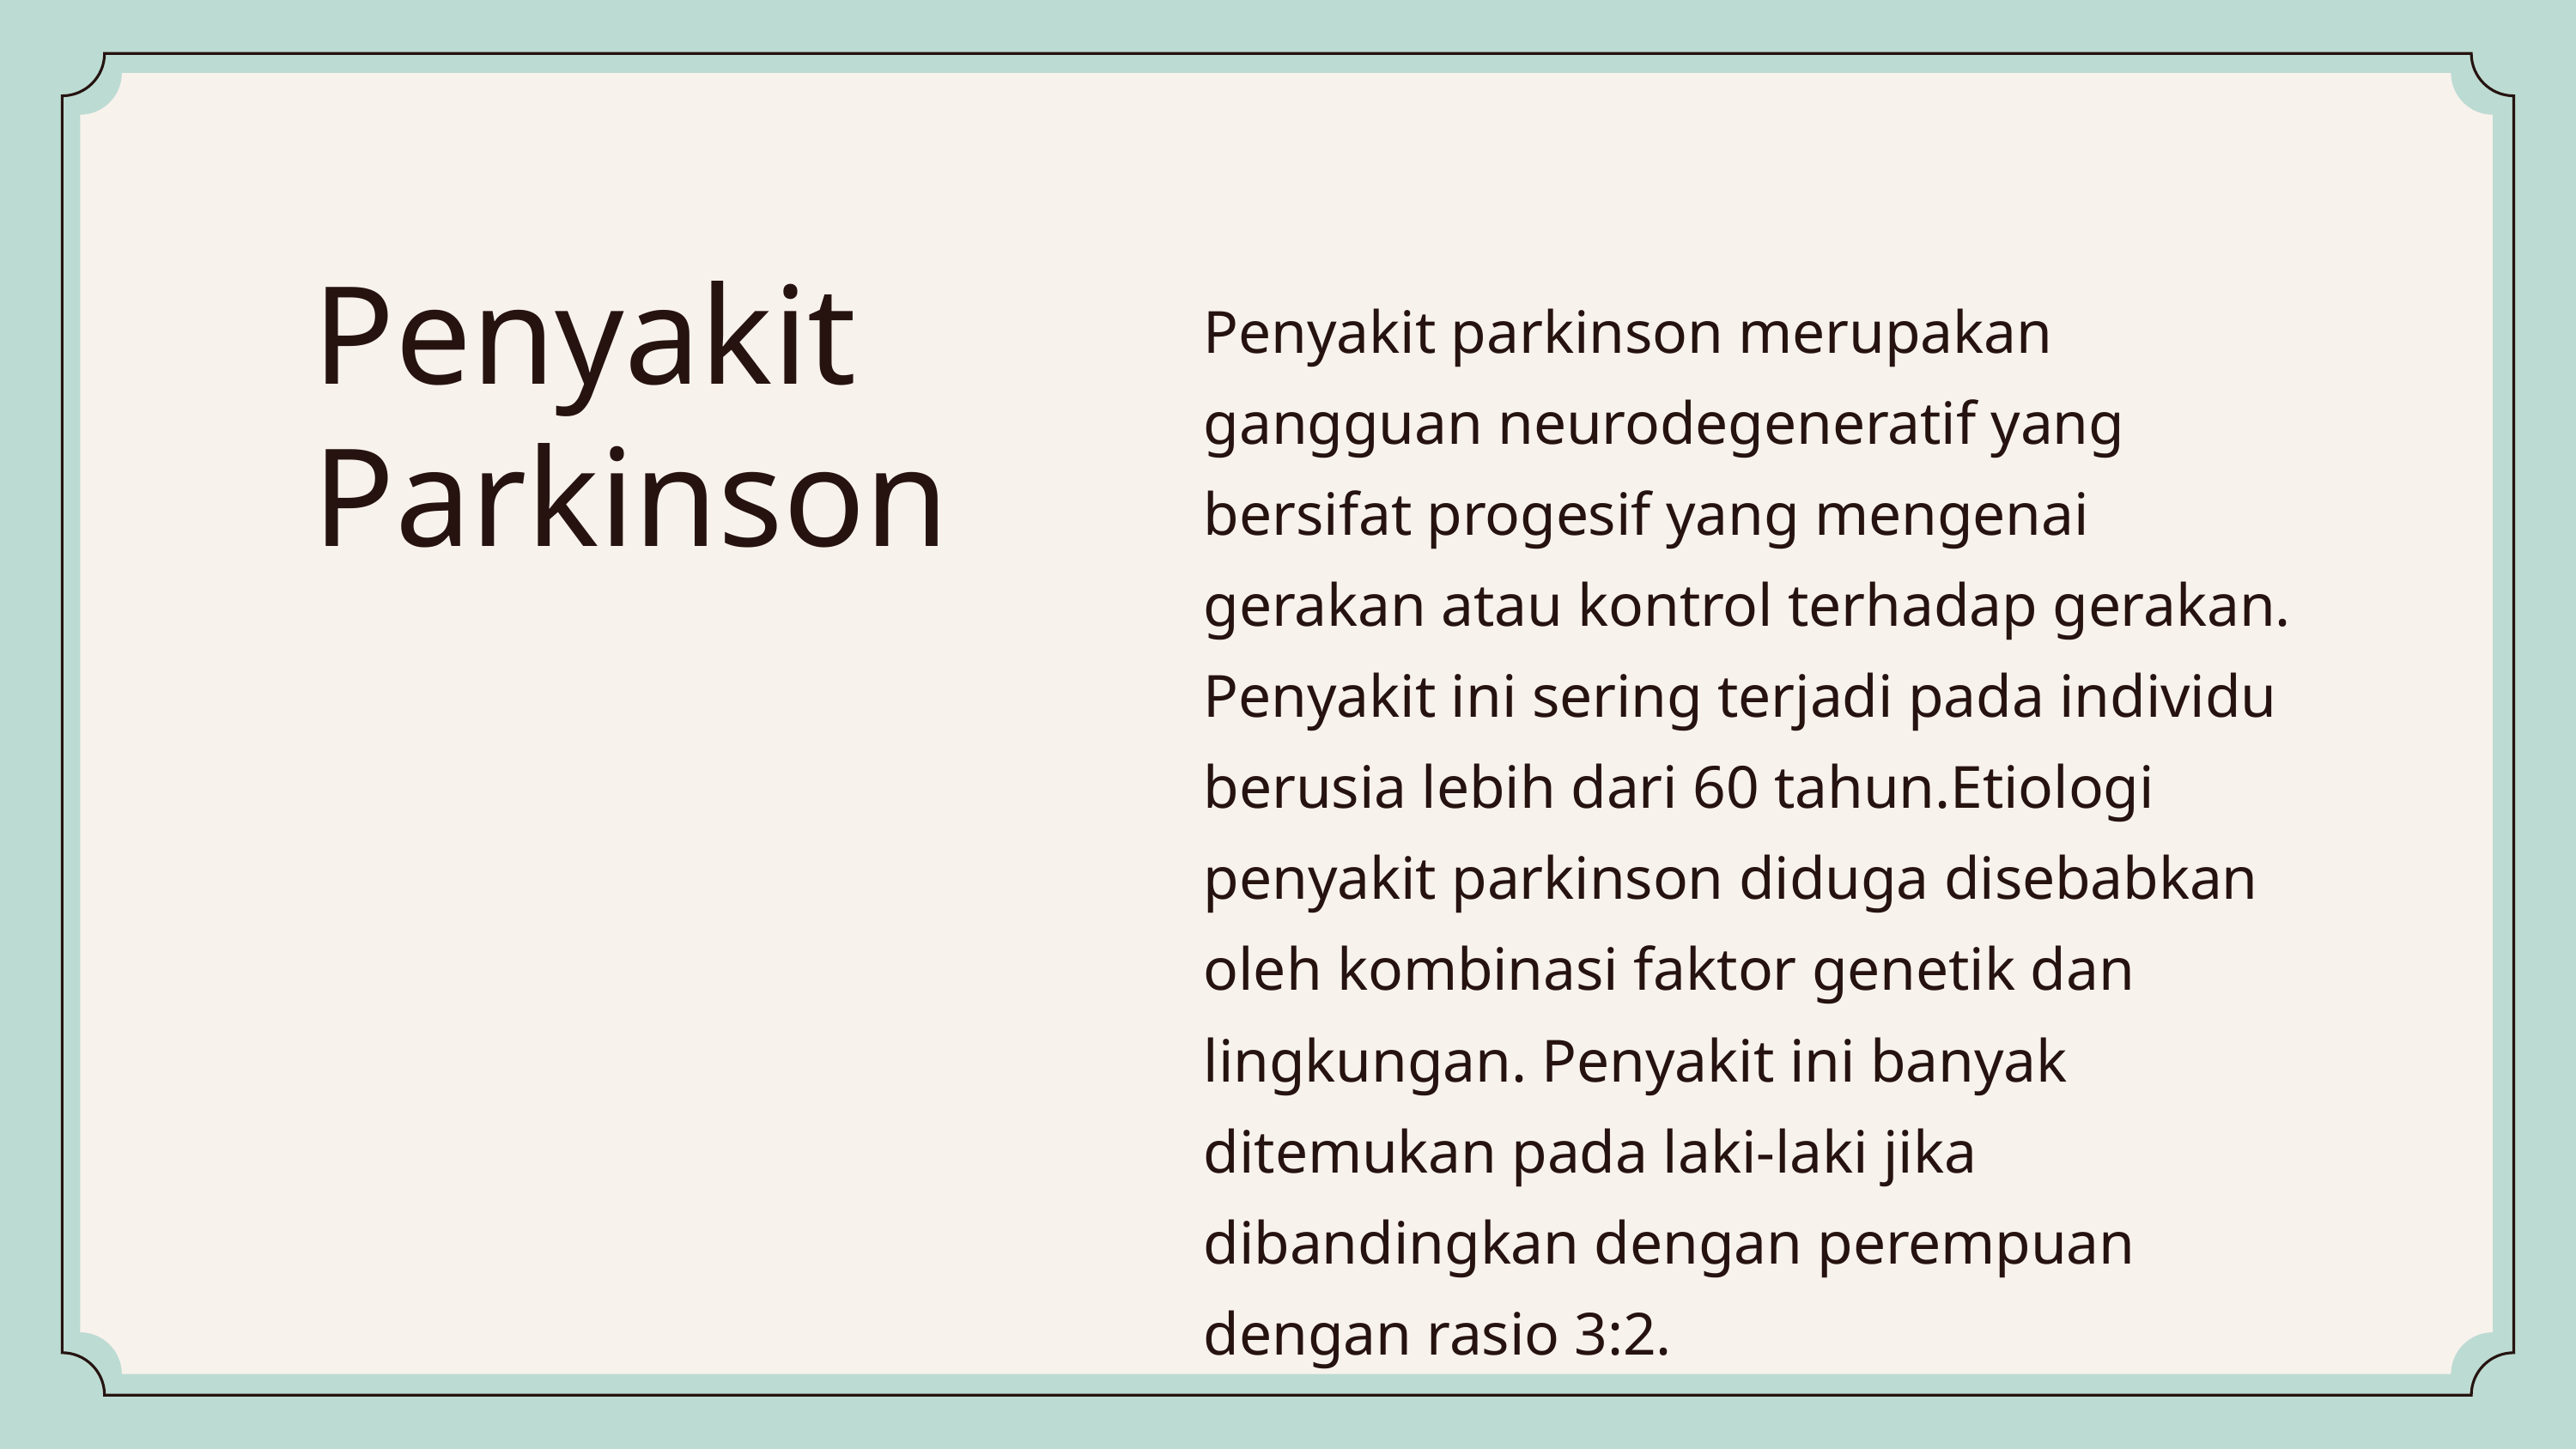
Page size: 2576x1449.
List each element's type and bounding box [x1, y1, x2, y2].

text_box [62, 53, 2514, 1396]
